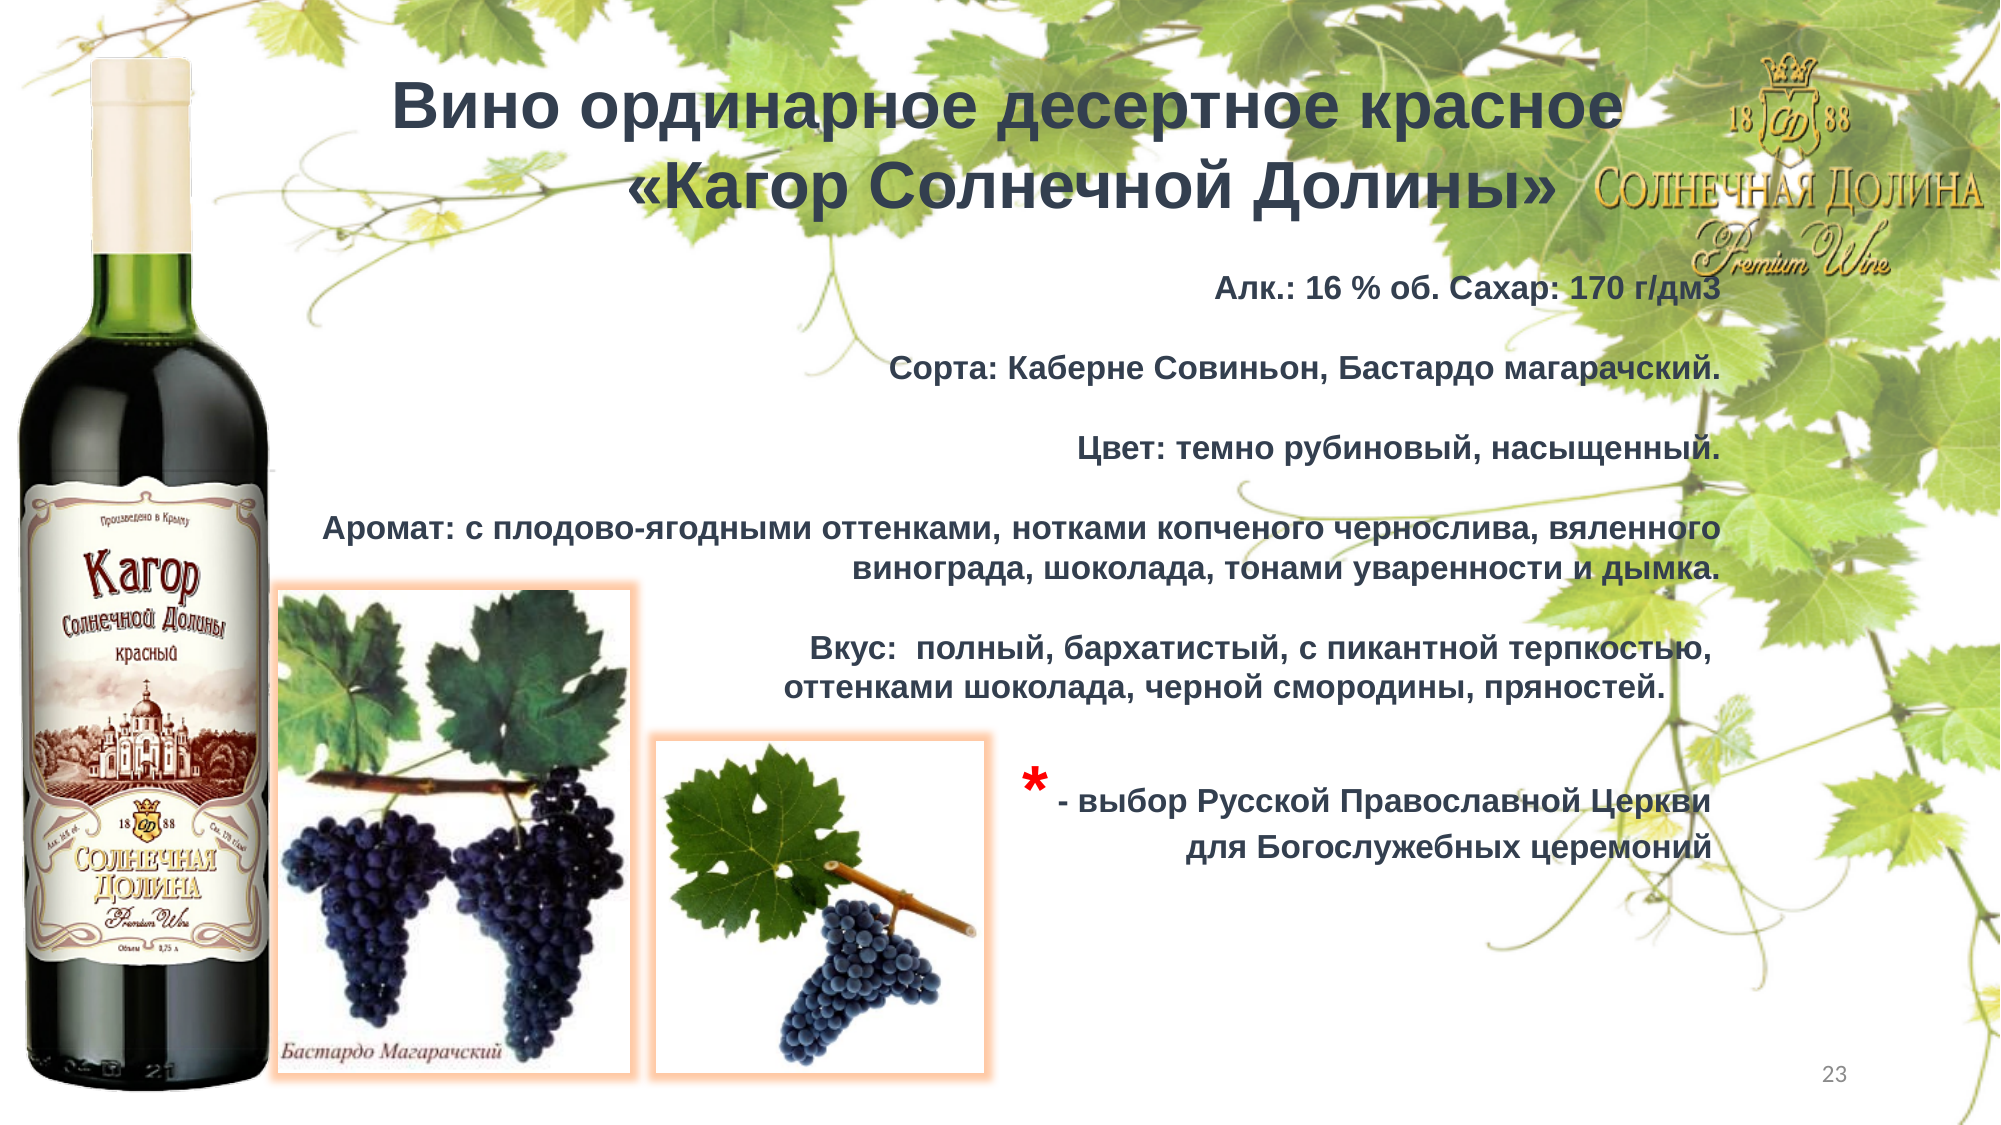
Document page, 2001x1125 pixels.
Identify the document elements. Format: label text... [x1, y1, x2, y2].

slide_number 23 [1412, 1042, 1863, 1103]
picture [656, 741, 984, 1073]
picture [0, 35, 630, 1125]
text_box Вино ординарное десертное красное «Кагор Солнечной Долины» Алк.: 16 % об. Сахар: 170 г/дм3 Сорта: Каберне Совиньон, Бастардо магарачский. Цвет: темно рубиновый, насыщенный. Аромат: с плодово-ягодными оттенками, нотками копченого чернослива, вяленного винограда, шоколада, тонами уваренности и дымка. Вкус: полный, бархатистый, с пикантной терпкостью, оттенками шоколада, черной смородины, пряностей. * - выбор Русской Православной Церкви для Богослужебных церемоний [311, 54, 1737, 873]
picture [1584, 35, 2000, 294]
